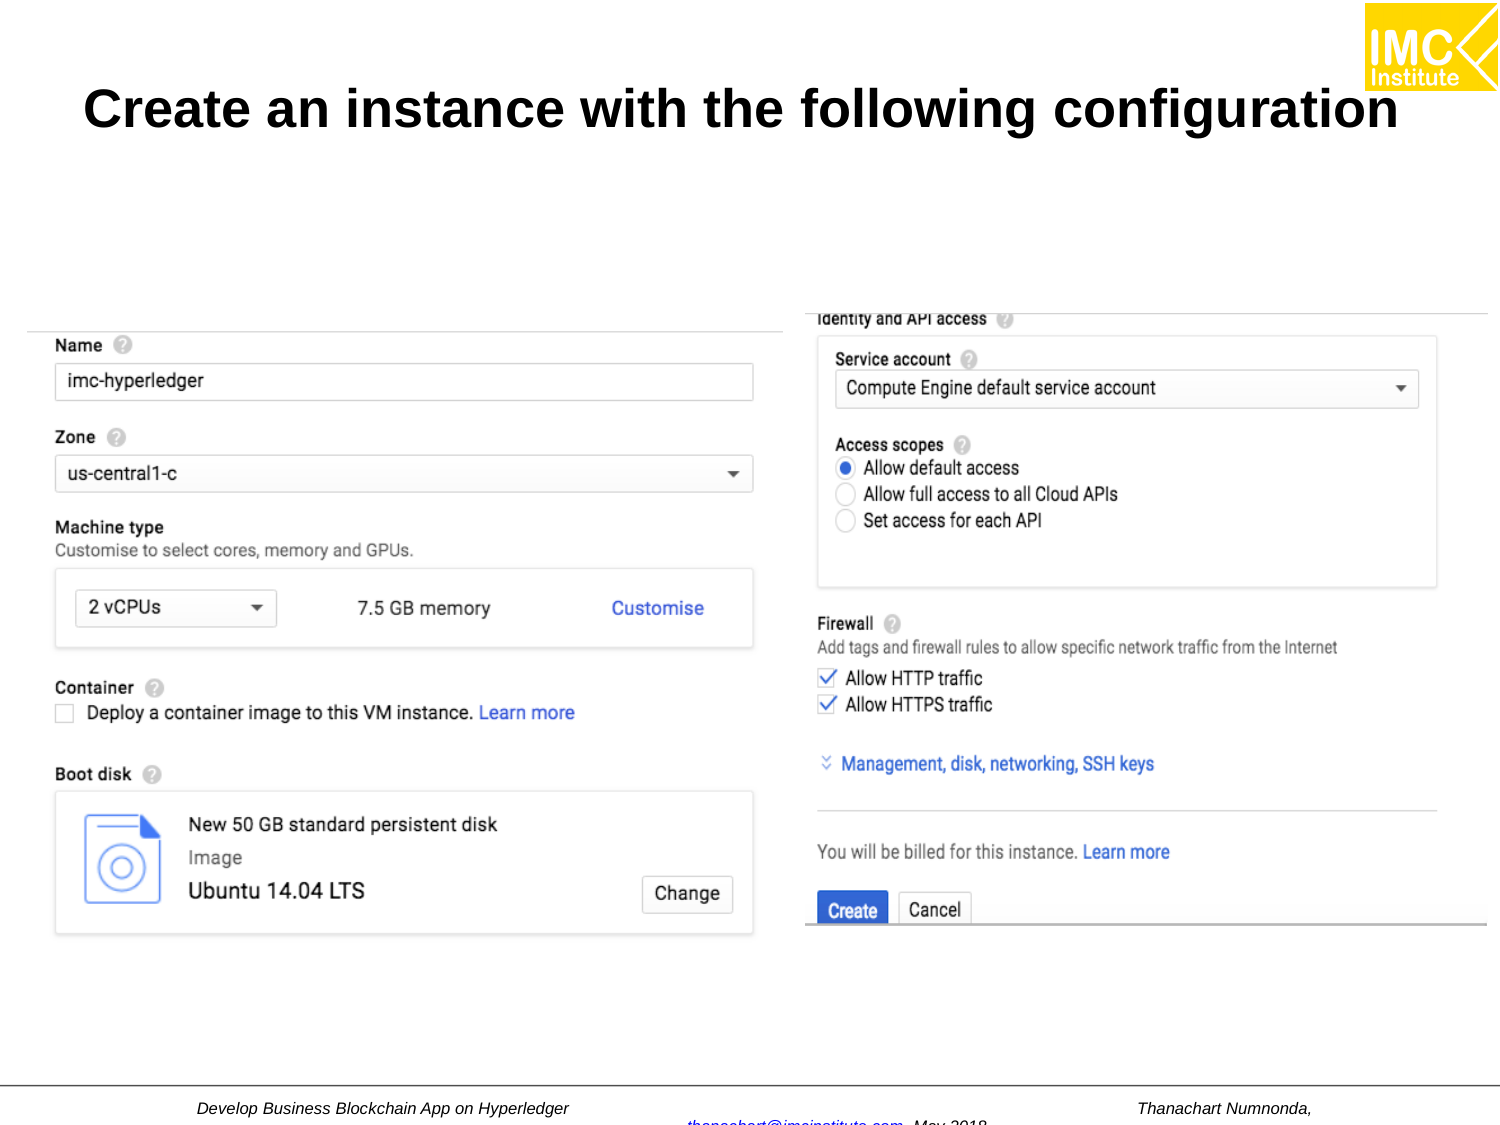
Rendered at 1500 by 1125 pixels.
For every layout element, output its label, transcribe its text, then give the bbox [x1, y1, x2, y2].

picture [27, 330, 784, 956]
picture [1365, 3, 1498, 91]
text_box Create an instance with the following configuration [49, 62, 1460, 217]
picture [805, 312, 1488, 926]
